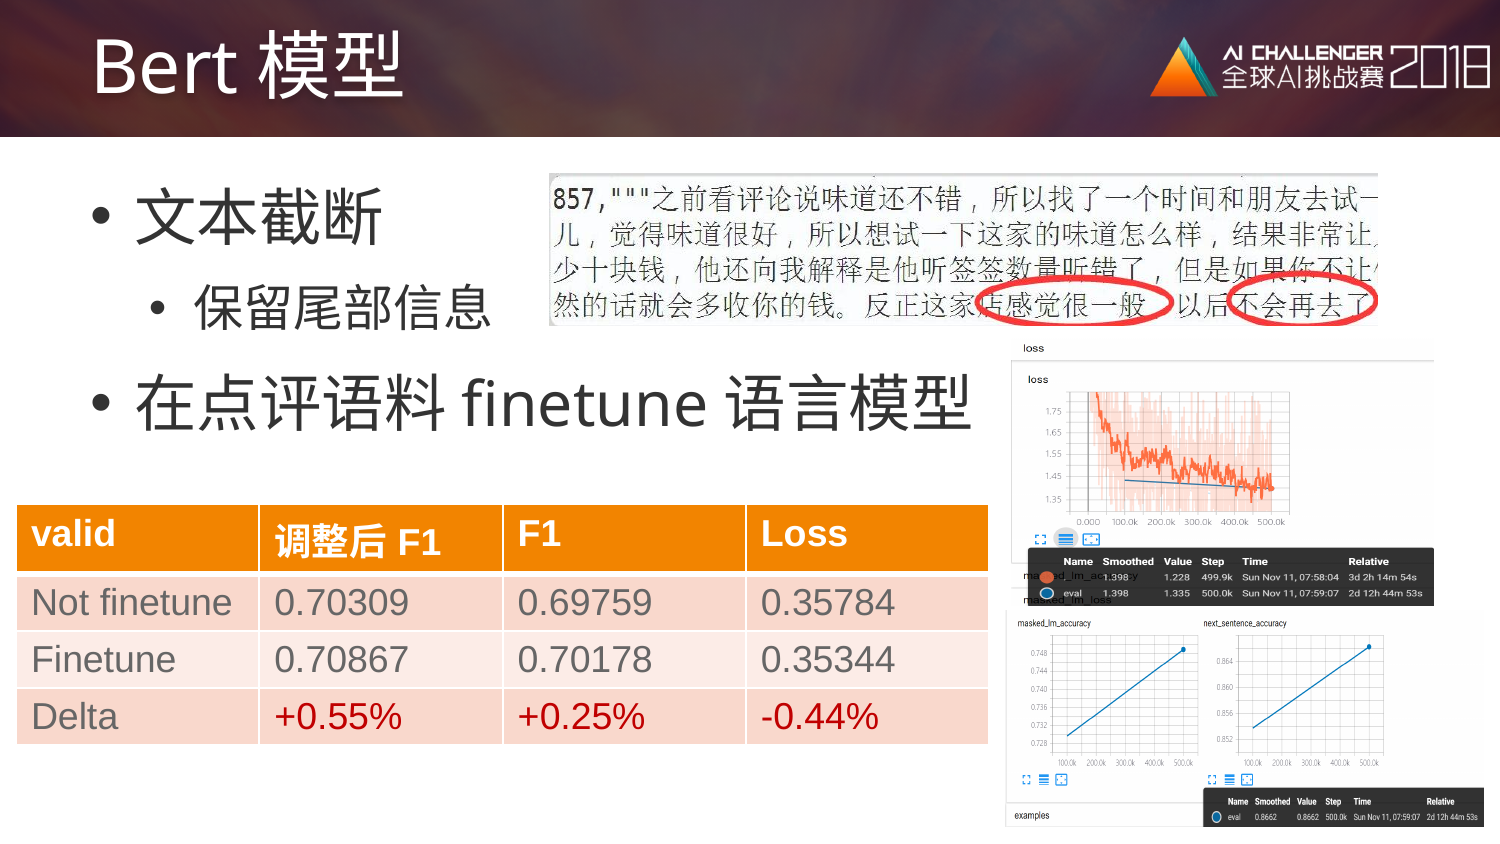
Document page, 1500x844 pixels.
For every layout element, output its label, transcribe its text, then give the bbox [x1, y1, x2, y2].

title Bert模型 [75, 0, 1425, 119]
table_cell 0.70867 [260, 632, 502, 687]
picture [0, 0, 1500, 137]
table_cell Not finetune [17, 577, 258, 630]
table_cell 0.69759 [504, 577, 745, 630]
table_header Loss [747, 505, 988, 571]
table_cell Finetune [17, 632, 258, 687]
picture [548, 173, 1378, 326]
picture [1010, 338, 1434, 607]
table_cell Delta [17, 689, 258, 744]
picture [1005, 610, 1485, 827]
table_cell +0.55% [260, 689, 502, 744]
table_cell +0.25% [504, 689, 745, 744]
table_header valid [17, 505, 258, 571]
table_cell 0.70178 [504, 632, 745, 687]
table_cell 0.35344 [747, 632, 988, 687]
table_cell -0.44% [747, 689, 988, 744]
table_header 调整后F1 [260, 505, 502, 571]
table_header F1 [504, 505, 745, 571]
table_cell 0.70309 [260, 577, 502, 630]
table_cell 0.35784 [747, 577, 988, 630]
list 文本截断 保留尾部信息 在点评语料finetune语言模型 [75, 155, 1425, 765]
